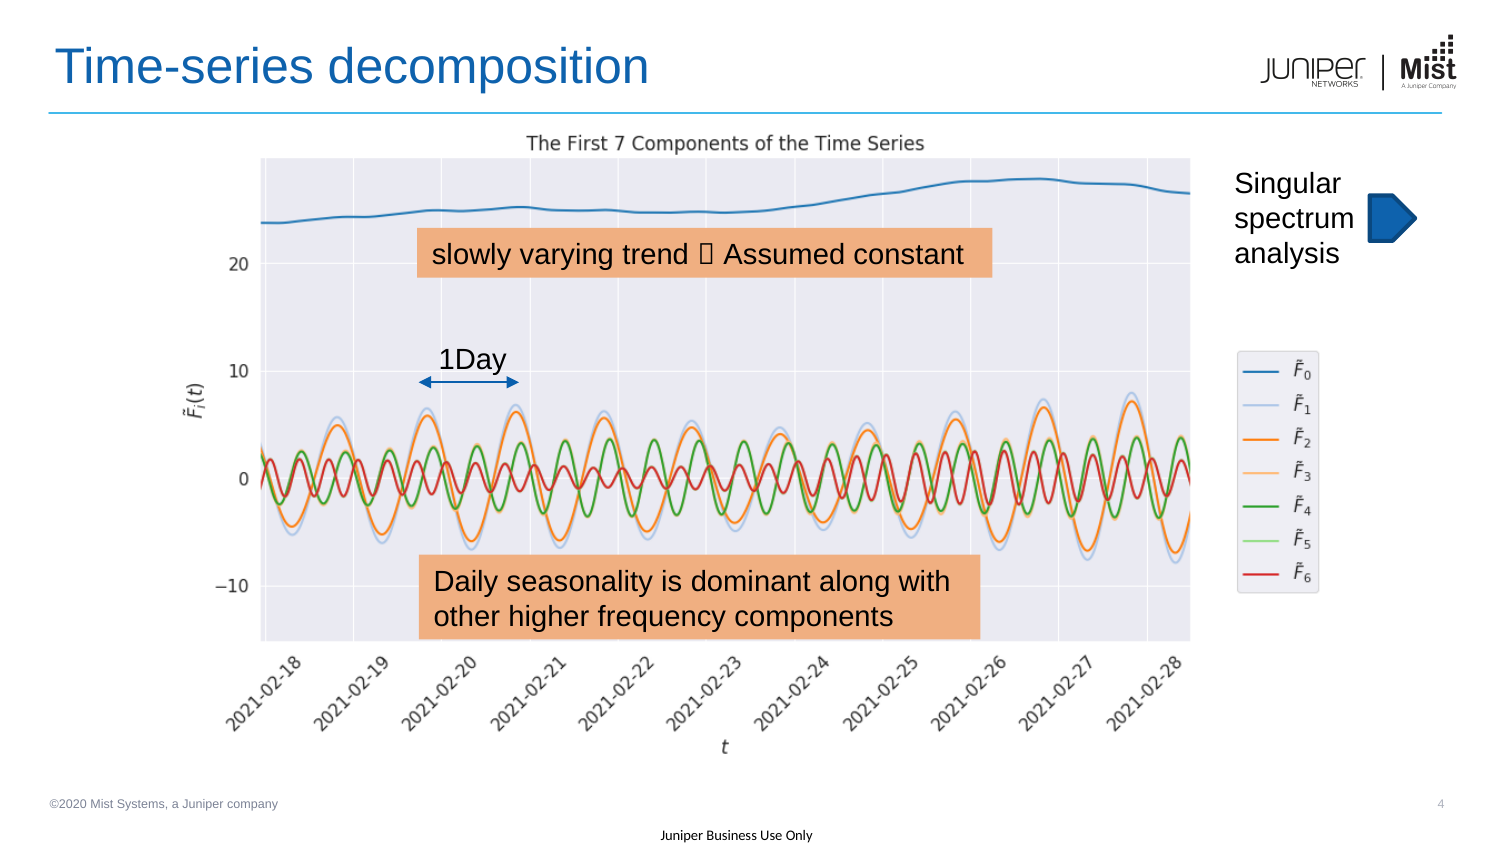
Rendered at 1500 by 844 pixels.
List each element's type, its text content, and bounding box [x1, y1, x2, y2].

picture [174, 0, 1500, 766]
title Time-series decomposition [39, 21, 1205, 103]
text_box Singular spectrum analysis [1330, 157, 1455, 277]
text_box [1367, 193, 1418, 243]
